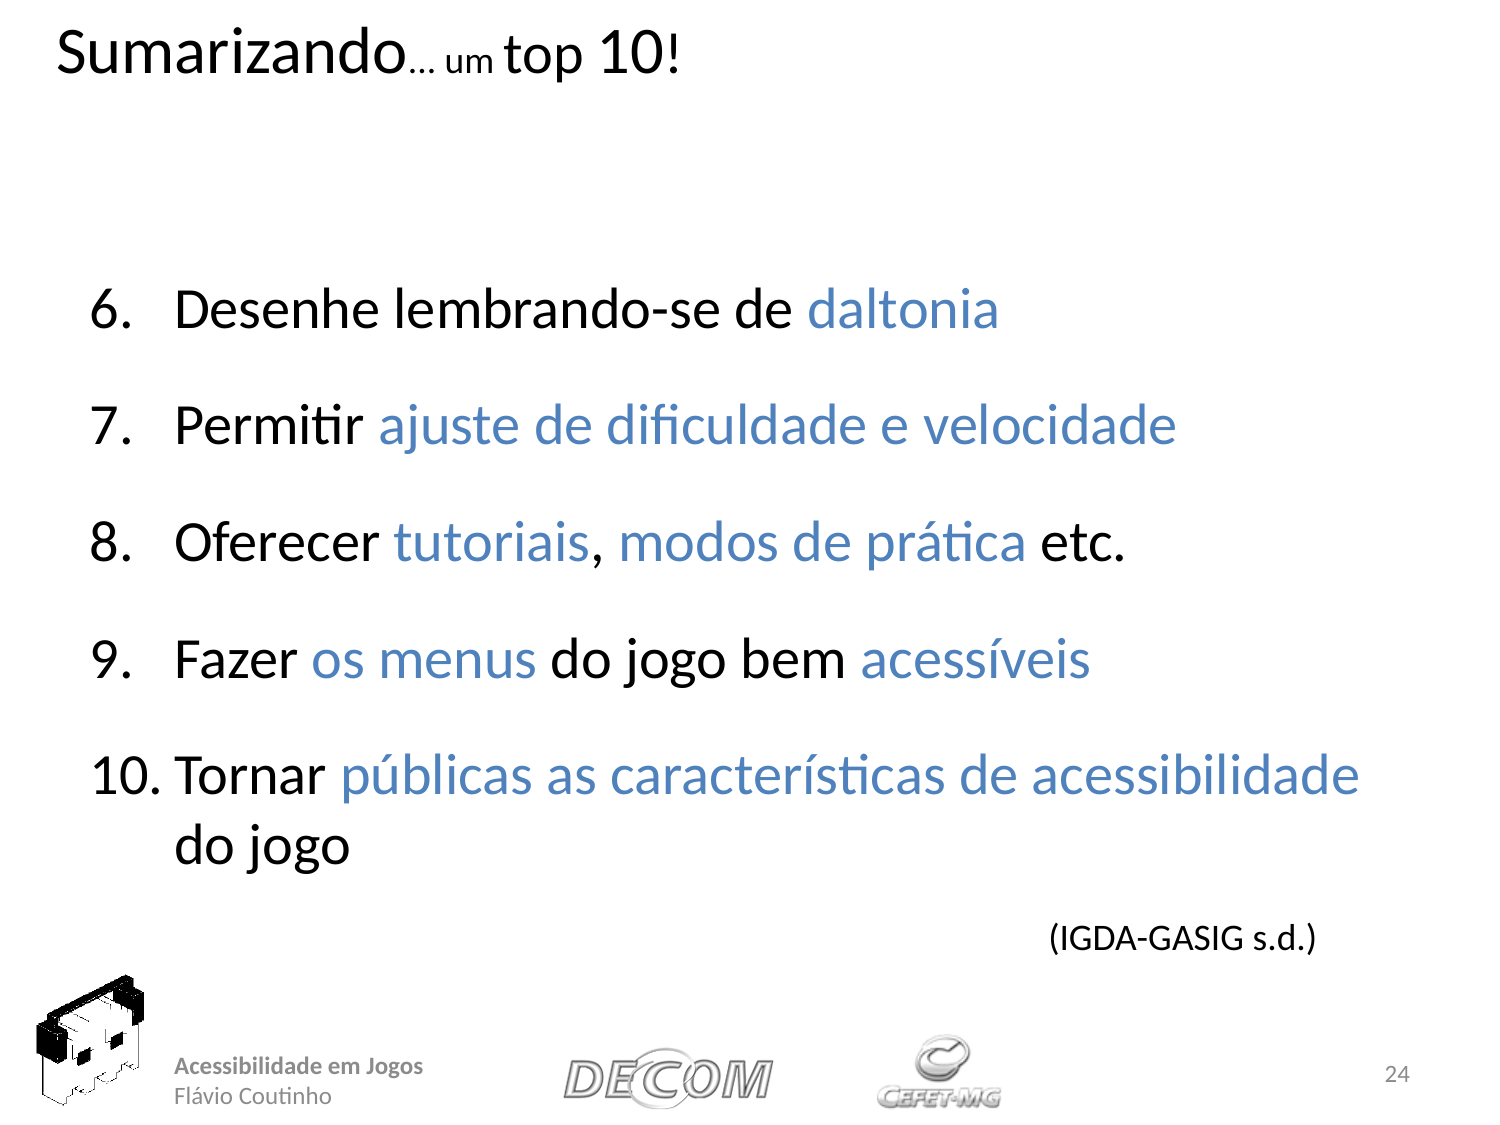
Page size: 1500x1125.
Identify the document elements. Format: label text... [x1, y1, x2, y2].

slide_number 24 [1074, 1042, 1425, 1103]
text_box (IGDA-GASIG s.d.) [1033, 905, 1377, 965]
picture [561, 1046, 774, 1111]
picture [877, 1034, 1003, 1110]
text_box Desenhe lembrando-se de daltonia Permitir ajuste de dificuldade e velocidade Oferecer tutoriais, modos de prática etc. Fazer os menus do jogo bem acessíveis Tornar públicas as características de acessibilidade do jogo [74, 262, 1425, 1005]
text_box Sumarizando... um top 10! [41, 0, 1046, 95]
